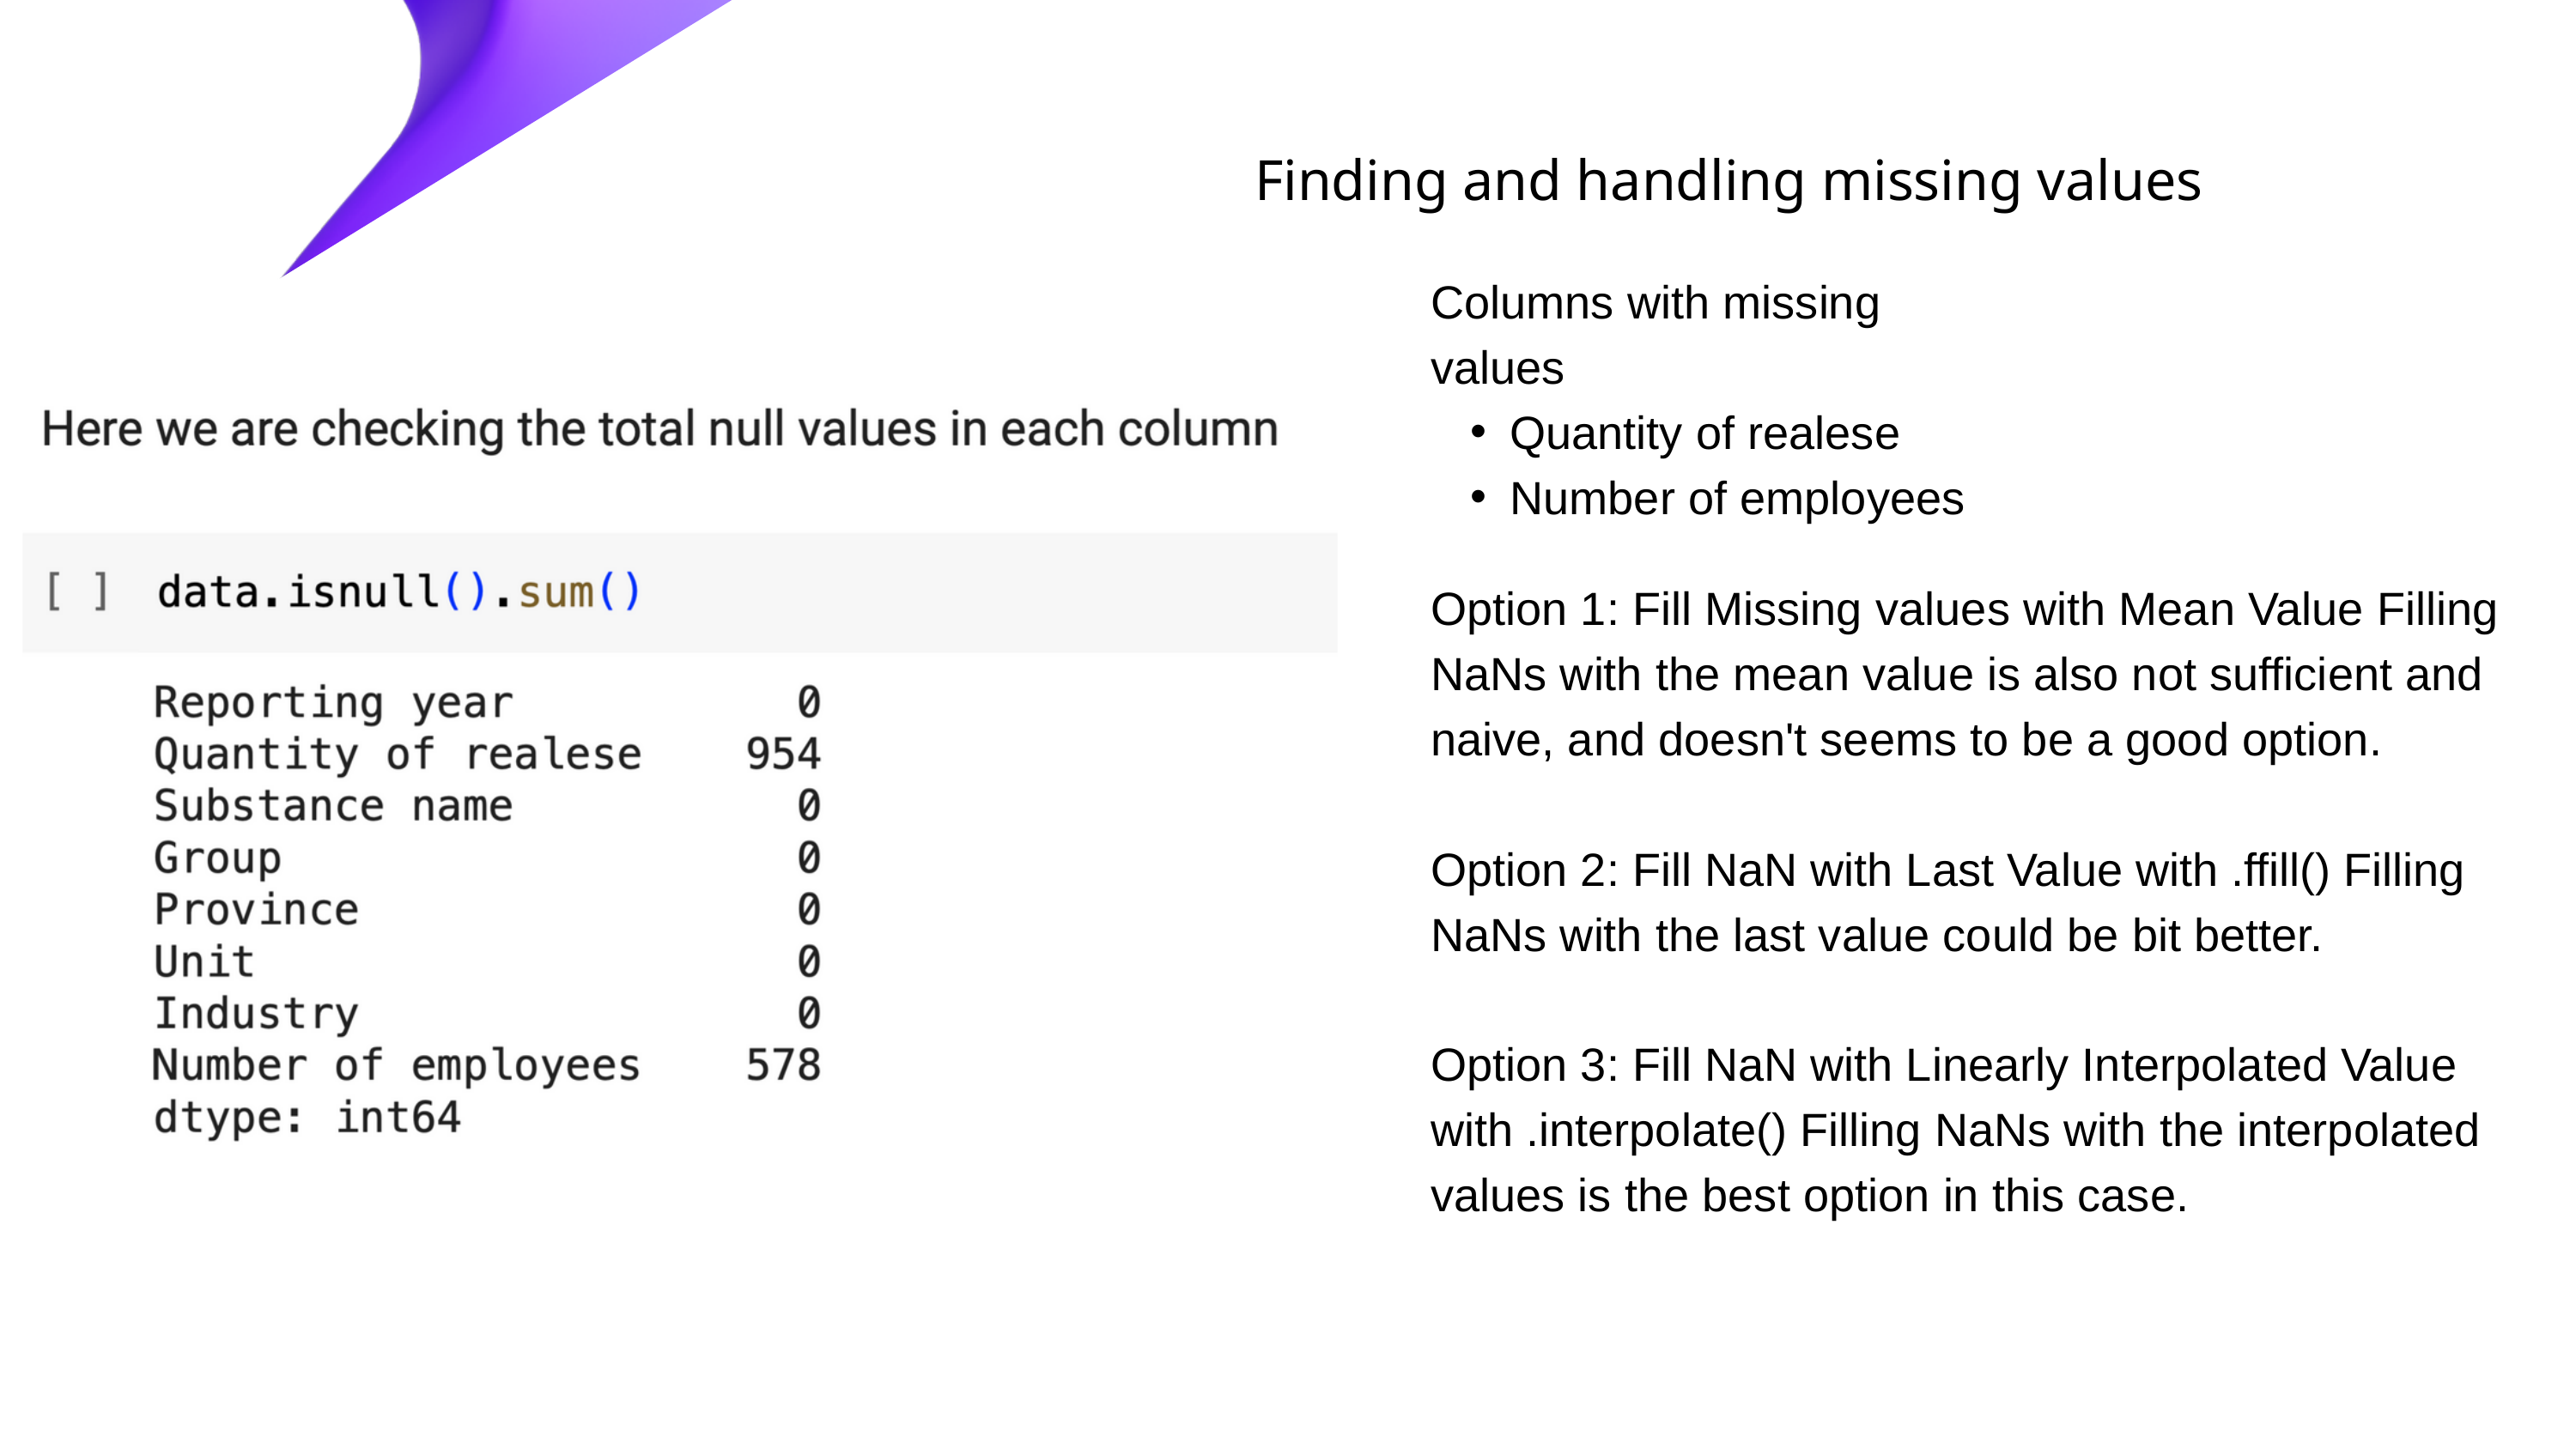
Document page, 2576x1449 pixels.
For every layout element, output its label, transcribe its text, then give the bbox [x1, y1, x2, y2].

text_box Finding and handling missing values [1242, 134, 2216, 212]
text_box [22, 364, 1338, 1195]
text_box Option 1: Fill Missing values with Mean Value Filling NaNs with the mean value is also not sufficient and naive, and doesn't seems to be a good option. Option 2: Fill NaN with Last Value with .ffill() Filling NaNs with the last value could be bit better. Option 3: Fill NaN with Linearly Interpolated Value with .interpolate() Filling NaNs with the interpolated values is the best option in this case. [1431, 569, 2536, 1286]
text_box [0, 0, 732, 452]
text_box Columns with missing values Quantity of realese Number of employees [1431, 263, 2028, 524]
